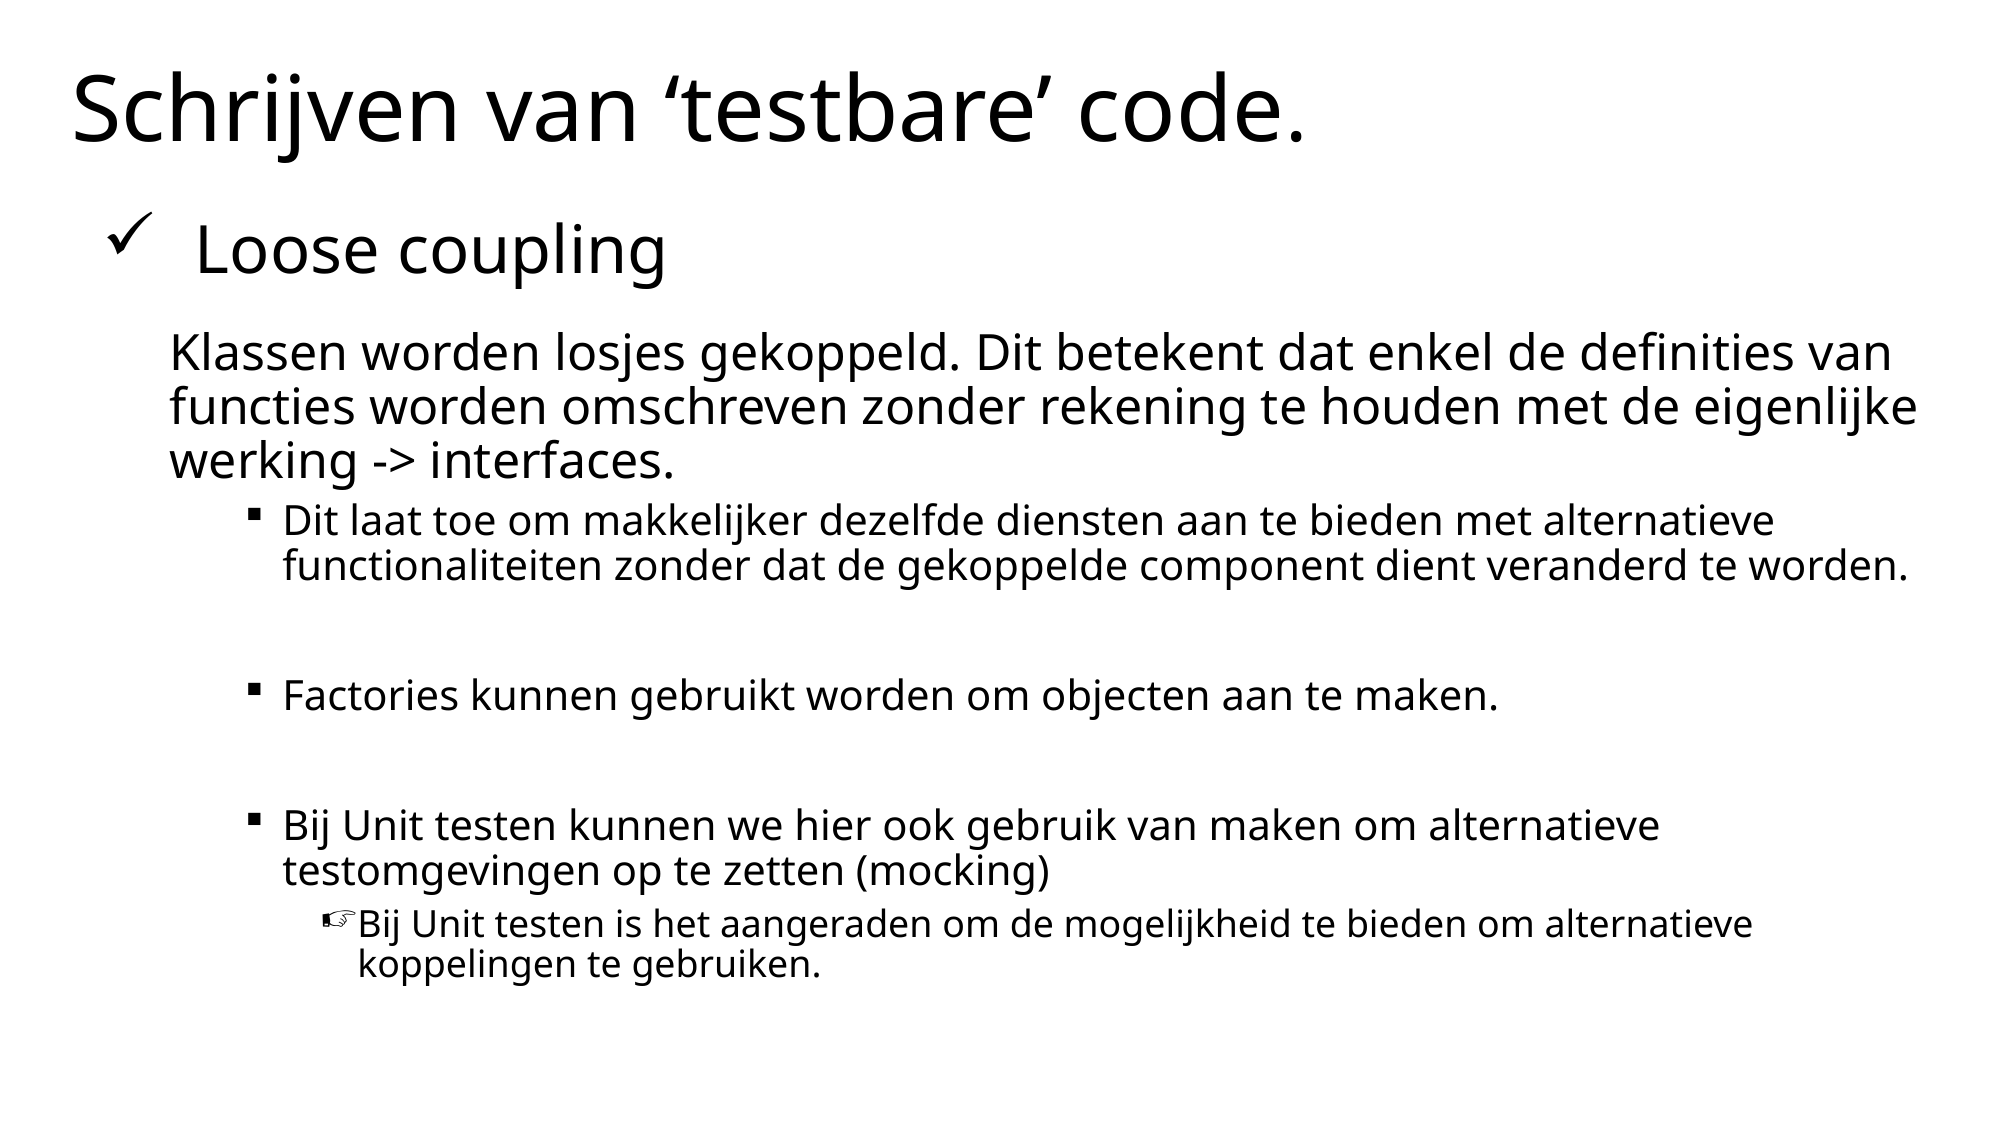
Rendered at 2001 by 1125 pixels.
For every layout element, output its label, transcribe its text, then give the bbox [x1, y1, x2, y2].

list Klassen worden losjes gekoppeld. Dit betekent dat enkel de definities van functies worden omschreven zonder rekening te houden met de eigenlijke werking -> interfaces. Dit laat toe om makkelijker dezelfde diensten aan te bieden met alternatieve functionaliteiten zonder dat de gekoppelde component dient veranderd te worden. Factories kunnen gebruikt worden om objecten aan te maken. Bij Unit testen kunnen we hier ook gebruik van maken om alternatieve testomgevingen op te zetten (mocking) Bij Unit testen is het aangeraden om de mogelijkheid te bieden om alternatieve koppelingen te gebruiken. [154, 319, 1938, 1041]
text_box Schrijven van ‘testbare’ code. [56, 39, 1884, 184]
title Loose coupling [87, 208, 1707, 296]
